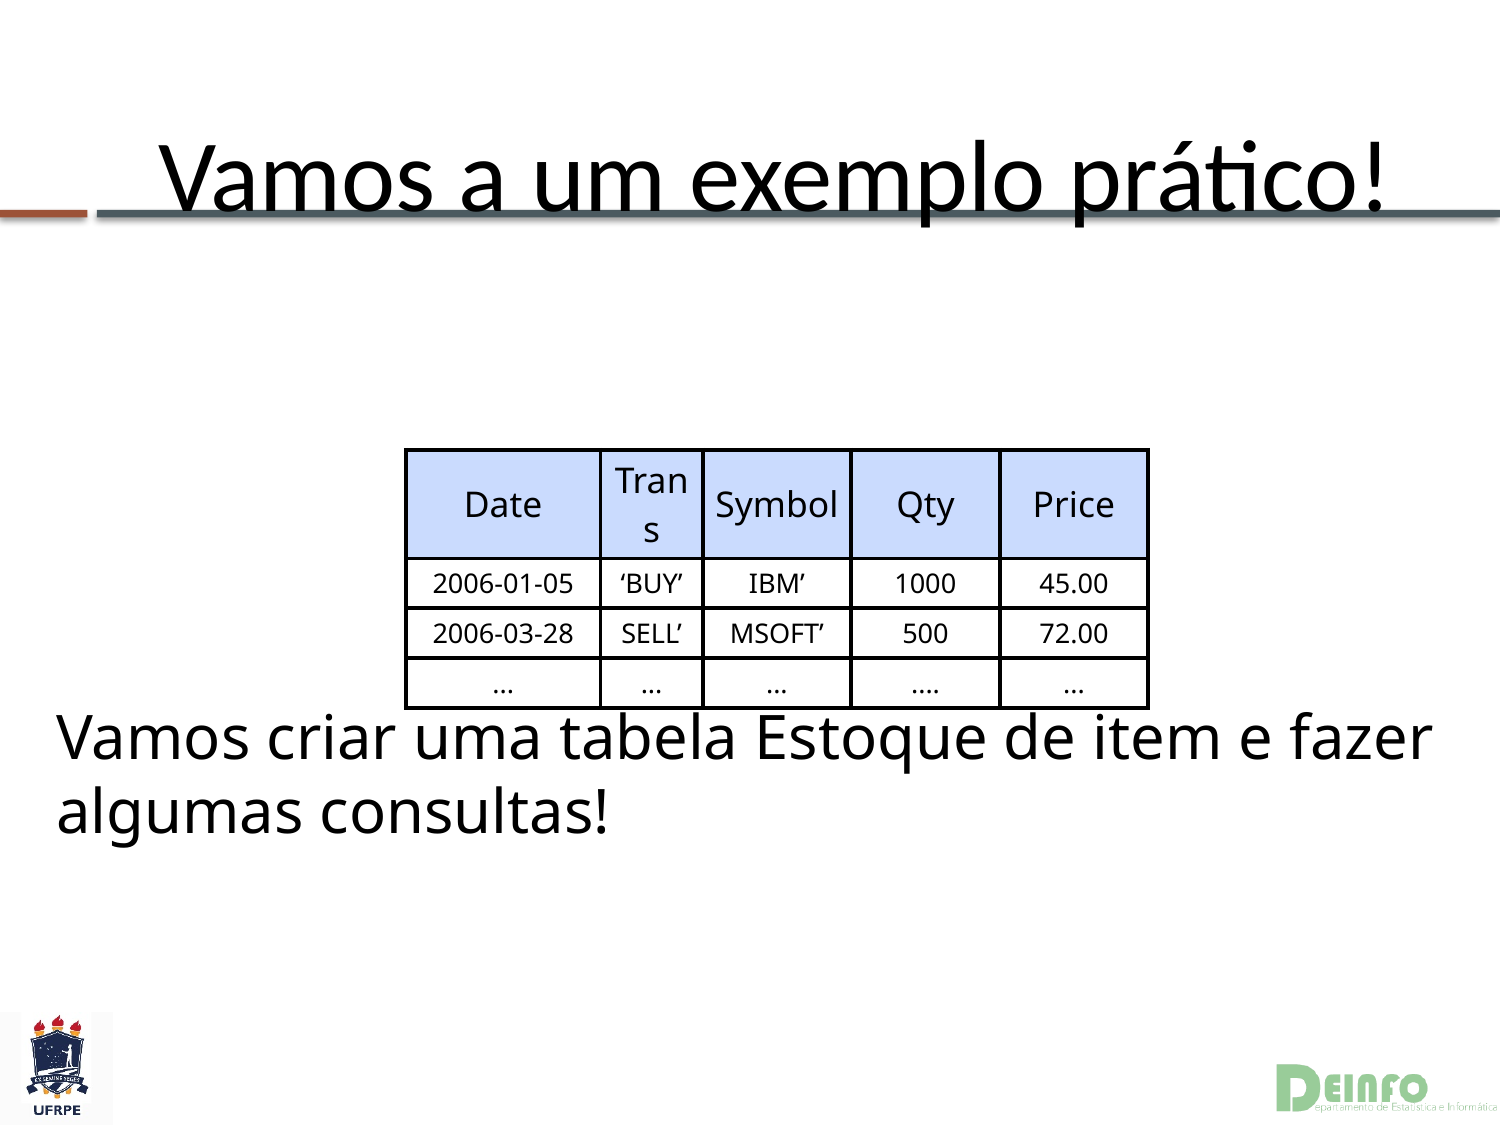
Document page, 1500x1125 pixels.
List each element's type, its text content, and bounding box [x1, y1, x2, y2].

title Vamos a um exemplo prático! [143, 29, 1452, 311]
table_header Price [1002, 452, 1146, 557]
table_cell 500 [853, 610, 998, 656]
table_cell 45.00 [1002, 560, 1146, 606]
table_cell ... [408, 660, 599, 706]
text_box Vamos criar uma tabela Estoque de item e fazer algumas consultas! [56, 694, 1498, 850]
table_cell SELL’ [602, 610, 701, 656]
table_cell ... [705, 660, 849, 706]
table_cell ... [602, 660, 701, 706]
picture [0, 1012, 113, 1125]
table_cell ... [1002, 660, 1146, 706]
table_cell 1000 [853, 560, 998, 606]
table_cell MSOFT’ [705, 610, 849, 656]
table_cell IBM’ [705, 560, 849, 606]
table_cell ‘BUY’ [602, 560, 701, 606]
table_cell 2006-01-05 [408, 560, 599, 606]
picture [1273, 1061, 1500, 1115]
table_cell 72.00 [1002, 610, 1146, 656]
table_header Date [408, 452, 599, 557]
table_header Trans [602, 452, 701, 557]
table_cell .... [853, 660, 998, 706]
table_header Symbol [705, 452, 849, 557]
table_cell 2006-03-28 [408, 610, 599, 656]
table_header Qty [853, 452, 998, 557]
